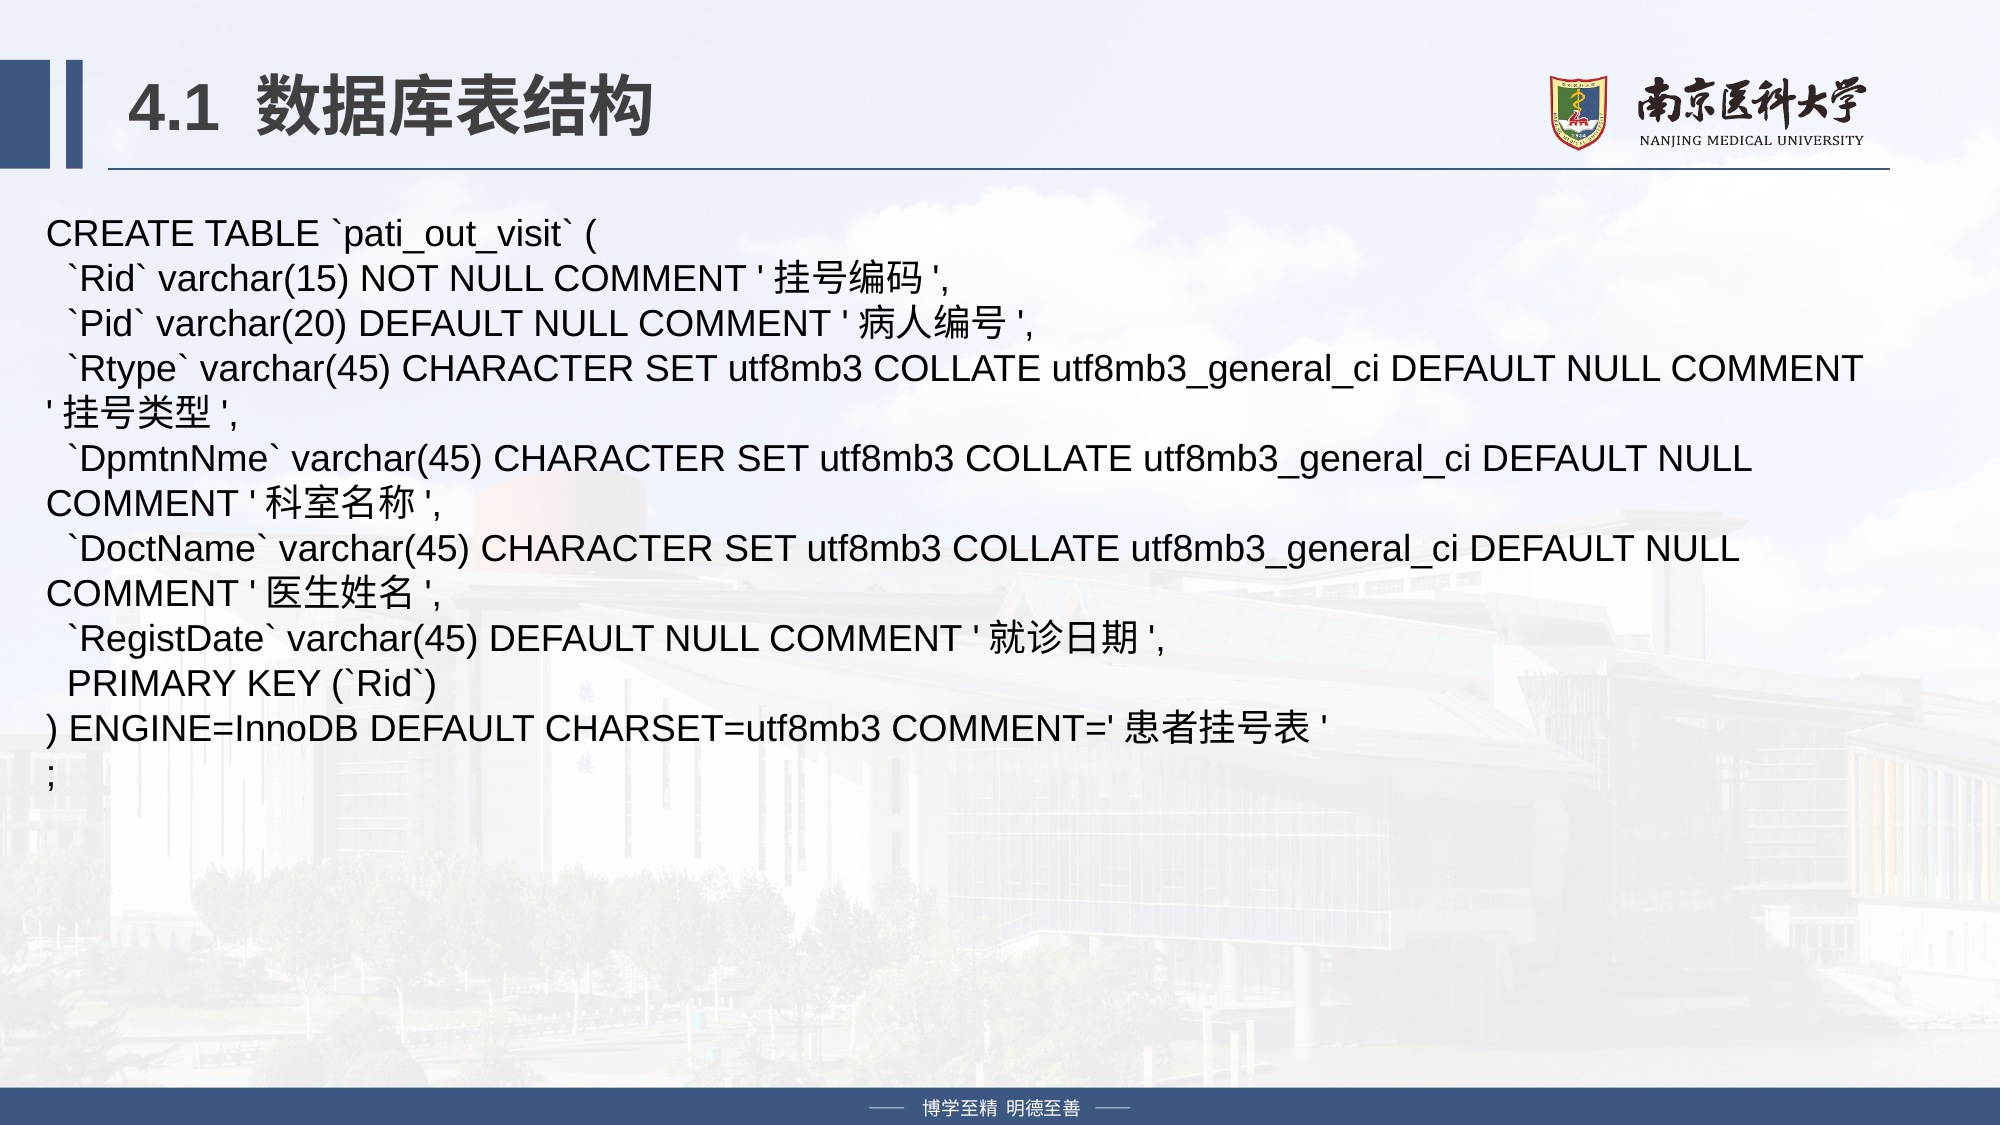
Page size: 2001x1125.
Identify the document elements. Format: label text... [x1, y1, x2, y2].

footer —— 博学至精 明德至善 —— [662, 1091, 1338, 1124]
text_box CREATE TABLE `pati_out_visit` ( `Rid` varchar(15) NOT NULL COMMENT '挂号编码', `Pid` varchar(20) DEFAULT NULL COMMENT '病人编号', `Rtype` varchar(45) CHARACTER SET utf8mb3 COLLATE utf8mb3_general_ci DEFAULT NULL COMMENT '挂号类型', `DpmtnNme` varchar(45) CHARACTER SET utf8mb3 COLLATE utf8mb3_general_ci DEFAULT NULL COMMENT '科室名称', `DoctName` varchar(45) CHARACTER SET utf8mb3 COLLATE utf8mb3_general_ci DEFAULT NULL COMMENT '医生姓名', `RegistDate` varchar(45) DEFAULT NULL COMMENT '就诊日期', PRIMARY KEY (`Rid`) ) ENGINE=InnoDB DEFAULT CHARSET=utf8mb3 COMMENT='患者挂号表' ; [31, 202, 1925, 802]
title 4.1 数据库表结构 [113, 41, 1895, 177]
